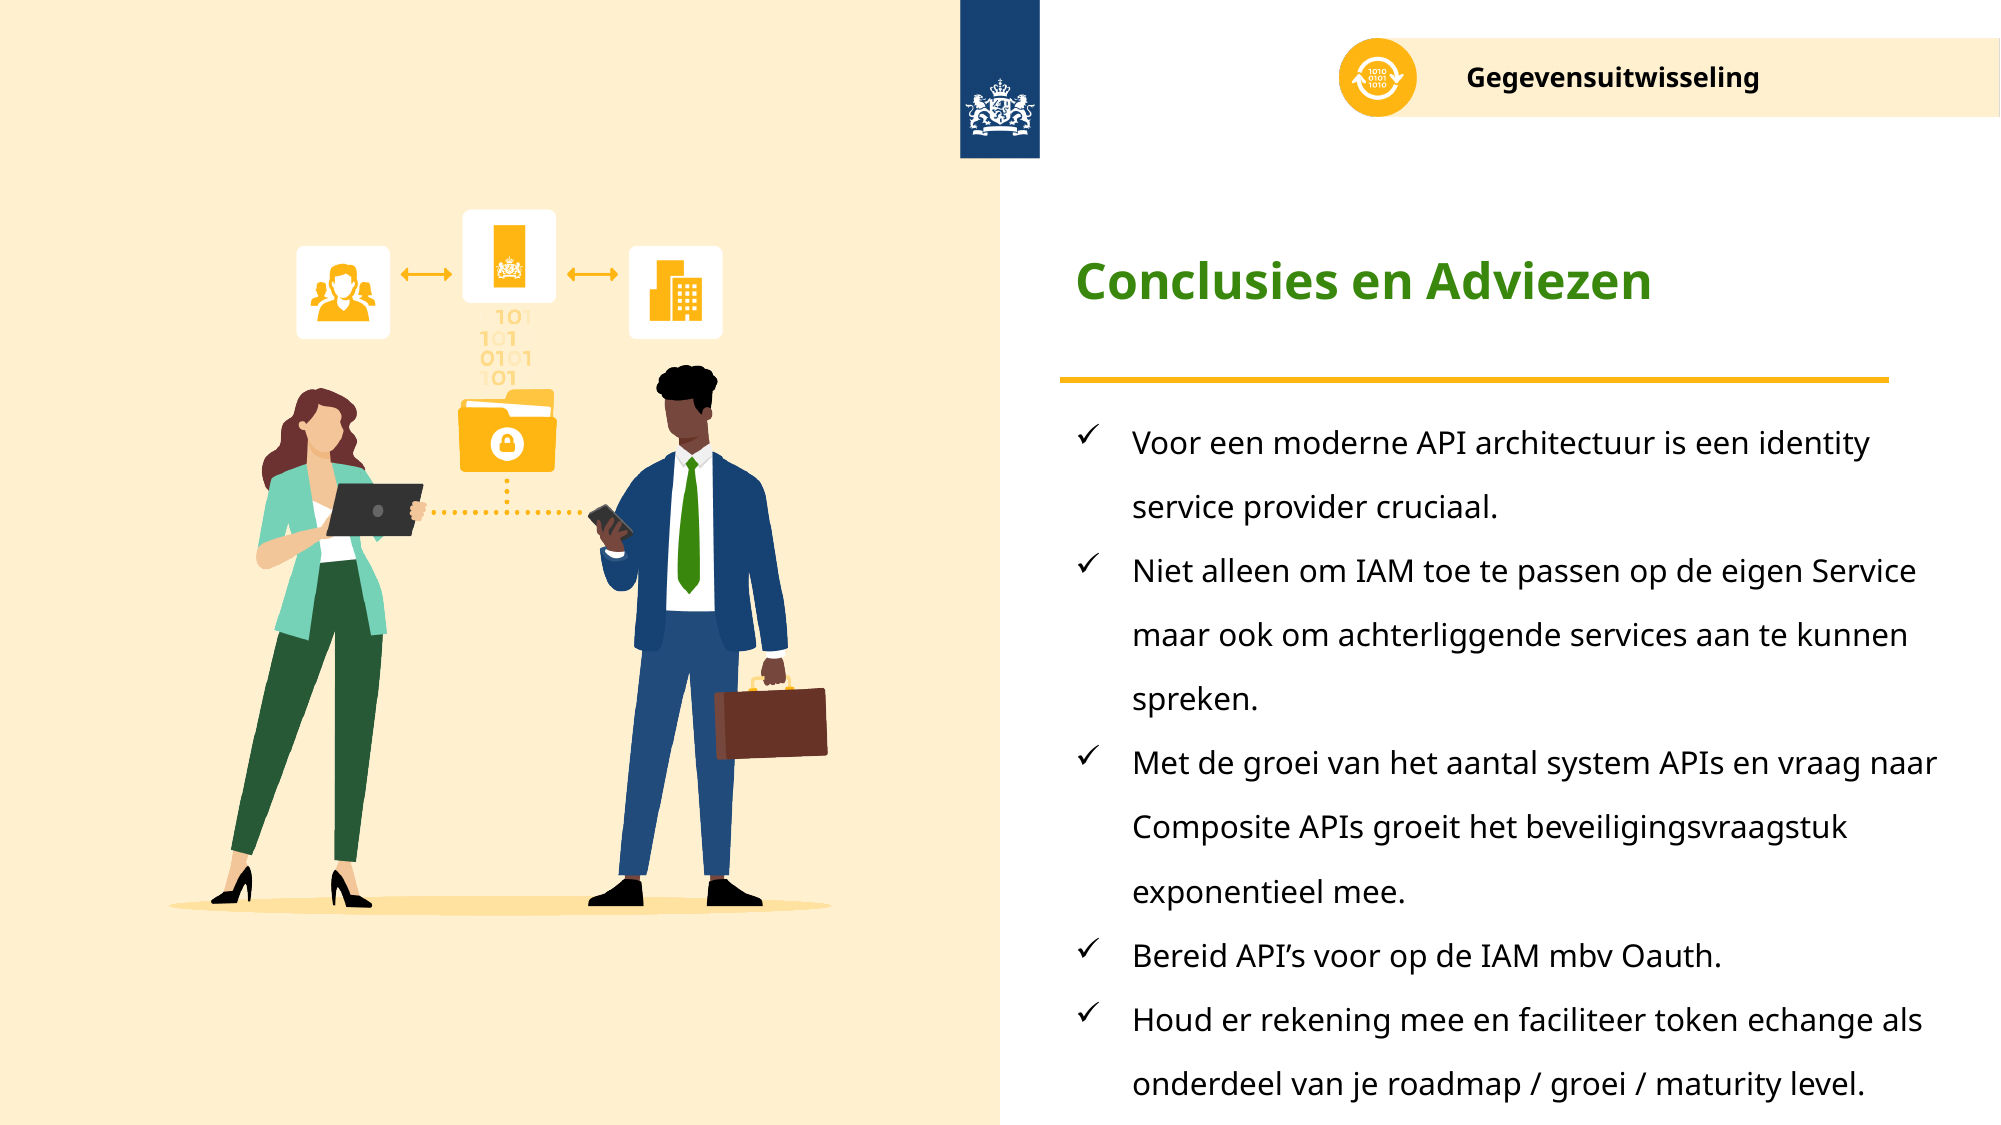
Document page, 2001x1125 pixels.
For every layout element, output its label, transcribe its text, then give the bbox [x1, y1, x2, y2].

text_box Conclusies en Adviezen [1060, 249, 1880, 368]
picture [960, 0, 1040, 198]
picture [168, 209, 832, 916]
text_box Voor een moderne API architectuur is een identity service provider cruciaal. Niet alleen om IAM toe te passen op de eigen Service maar ook om achterliggende services aan te kunnen spreken. Met de groei van het aantal system APIs en vraag naar Composite APIs groeit het beveiligingsvraagstuk exponentieel mee. Bereid API’s voor op de IAM mbv Oauth. Houd er rekening mee en faciliteer token echange als onderdeel van je roadmap / groei / maturity level. [1060, 388, 1983, 1125]
picture [1338, 38, 2000, 117]
